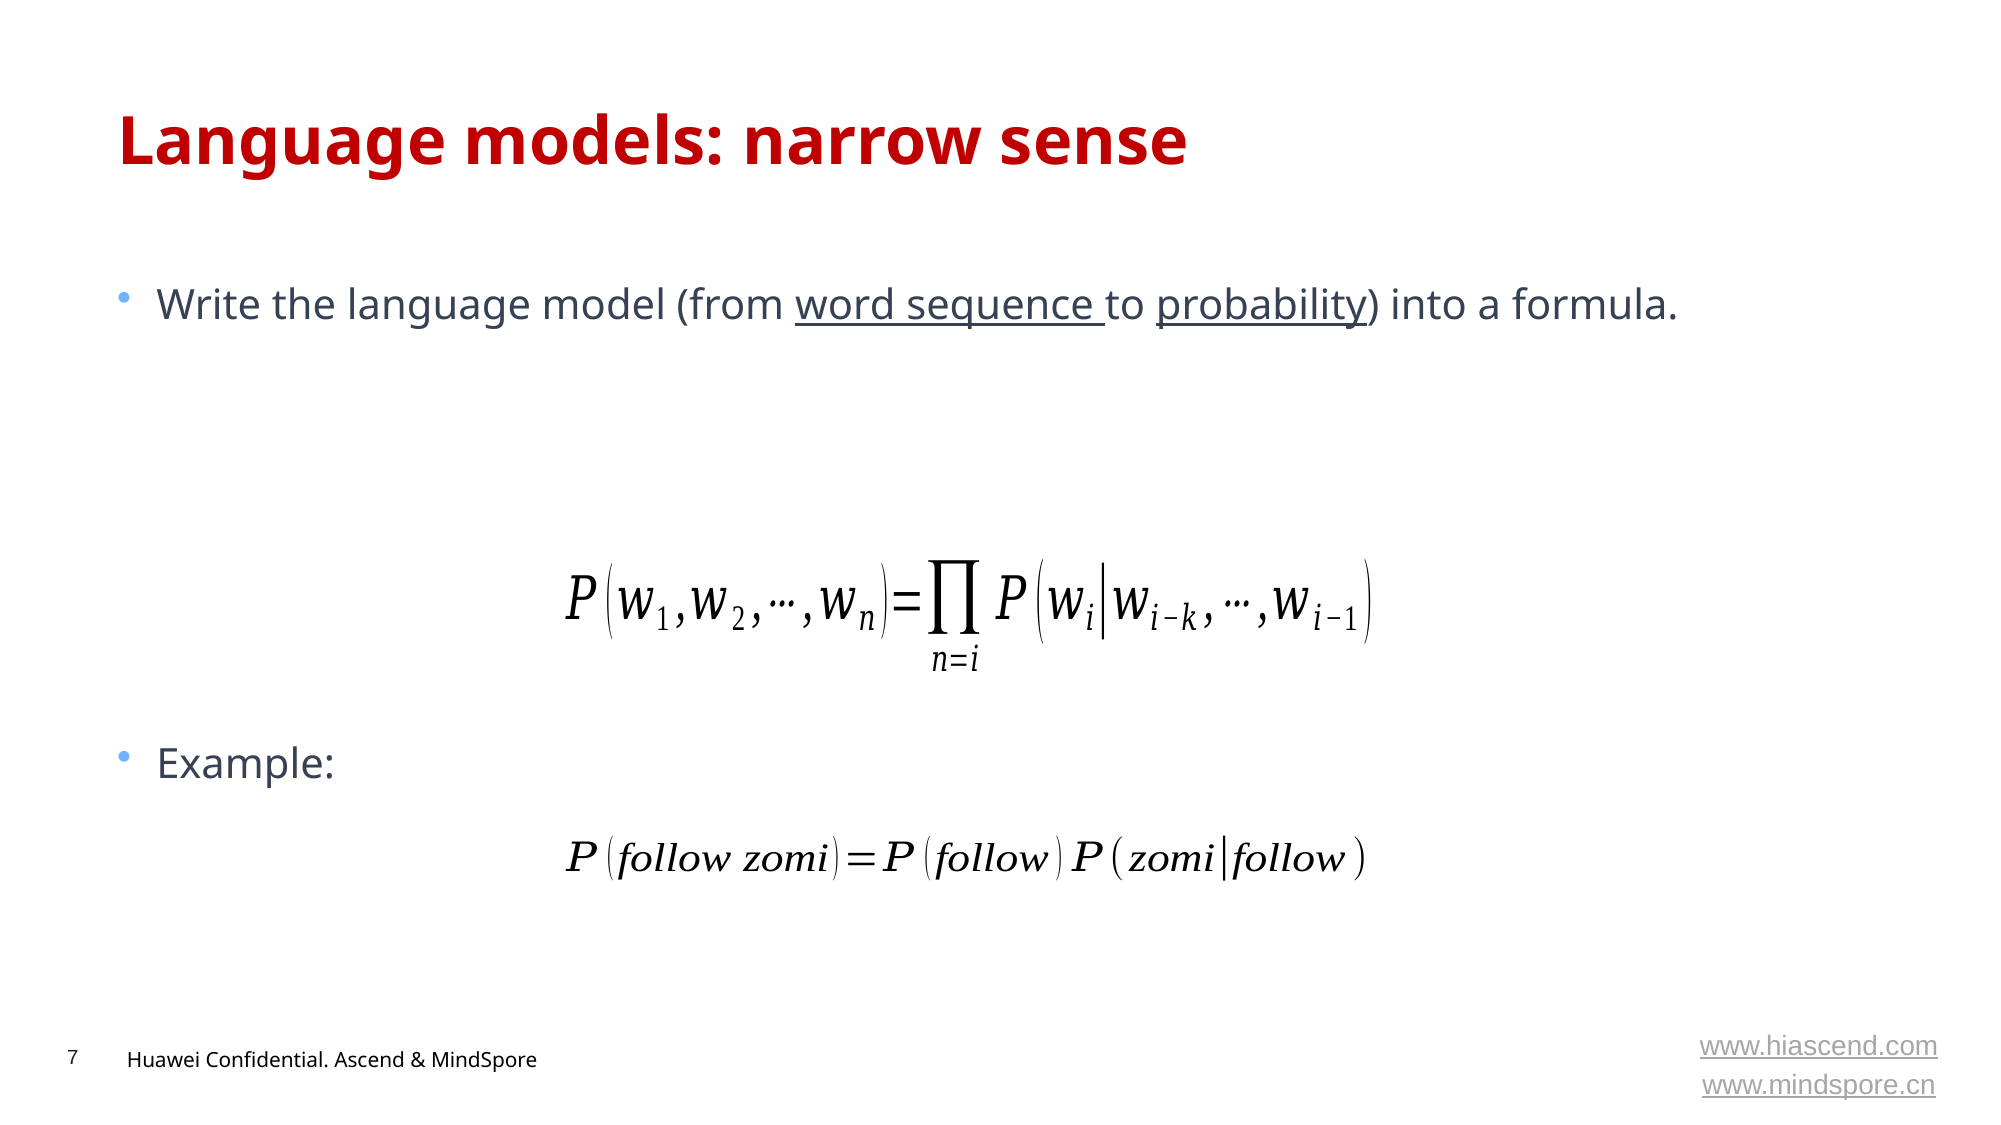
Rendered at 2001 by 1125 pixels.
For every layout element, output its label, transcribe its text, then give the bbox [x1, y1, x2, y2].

text_box Example: [102, 704, 1901, 801]
title Language models: narrow sense [102, 90, 1901, 187]
list Write the language model (from word sequence to probability) into a formula. [102, 245, 1901, 342]
